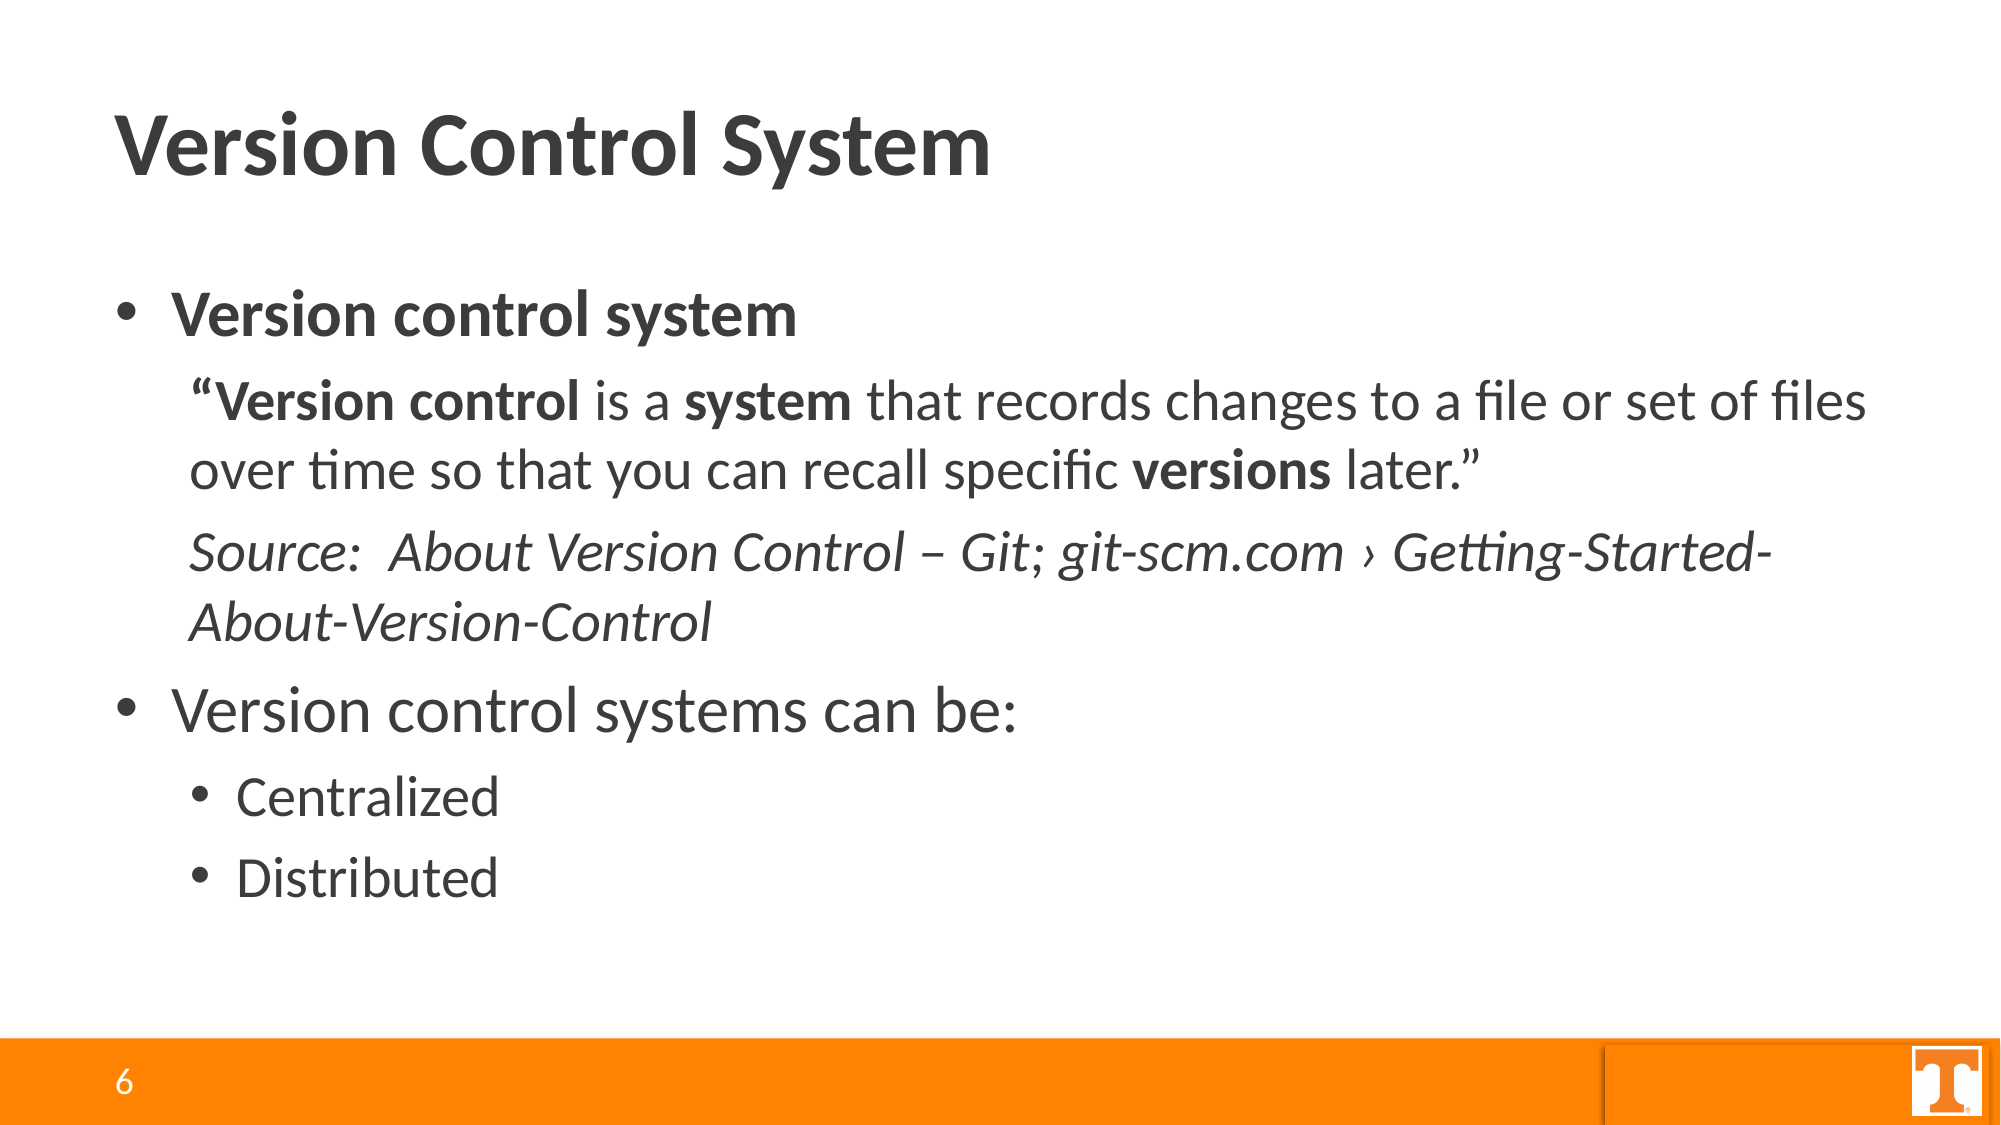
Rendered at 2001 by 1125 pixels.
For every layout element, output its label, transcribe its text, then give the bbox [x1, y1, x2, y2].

title Version Control System [99, 45, 1900, 233]
list Version control system “Version control is a system that records changes to a file or set of files over time so that you can recall specific versions later.” Source: About Version Control – Git; git-scm.com › Getting-Started-About-Version-Control Version control systems can be: Centralized Distributed [99, 262, 1900, 1005]
text_box 6 [99, 1049, 567, 1110]
picture [1912, 1046, 1982, 1116]
